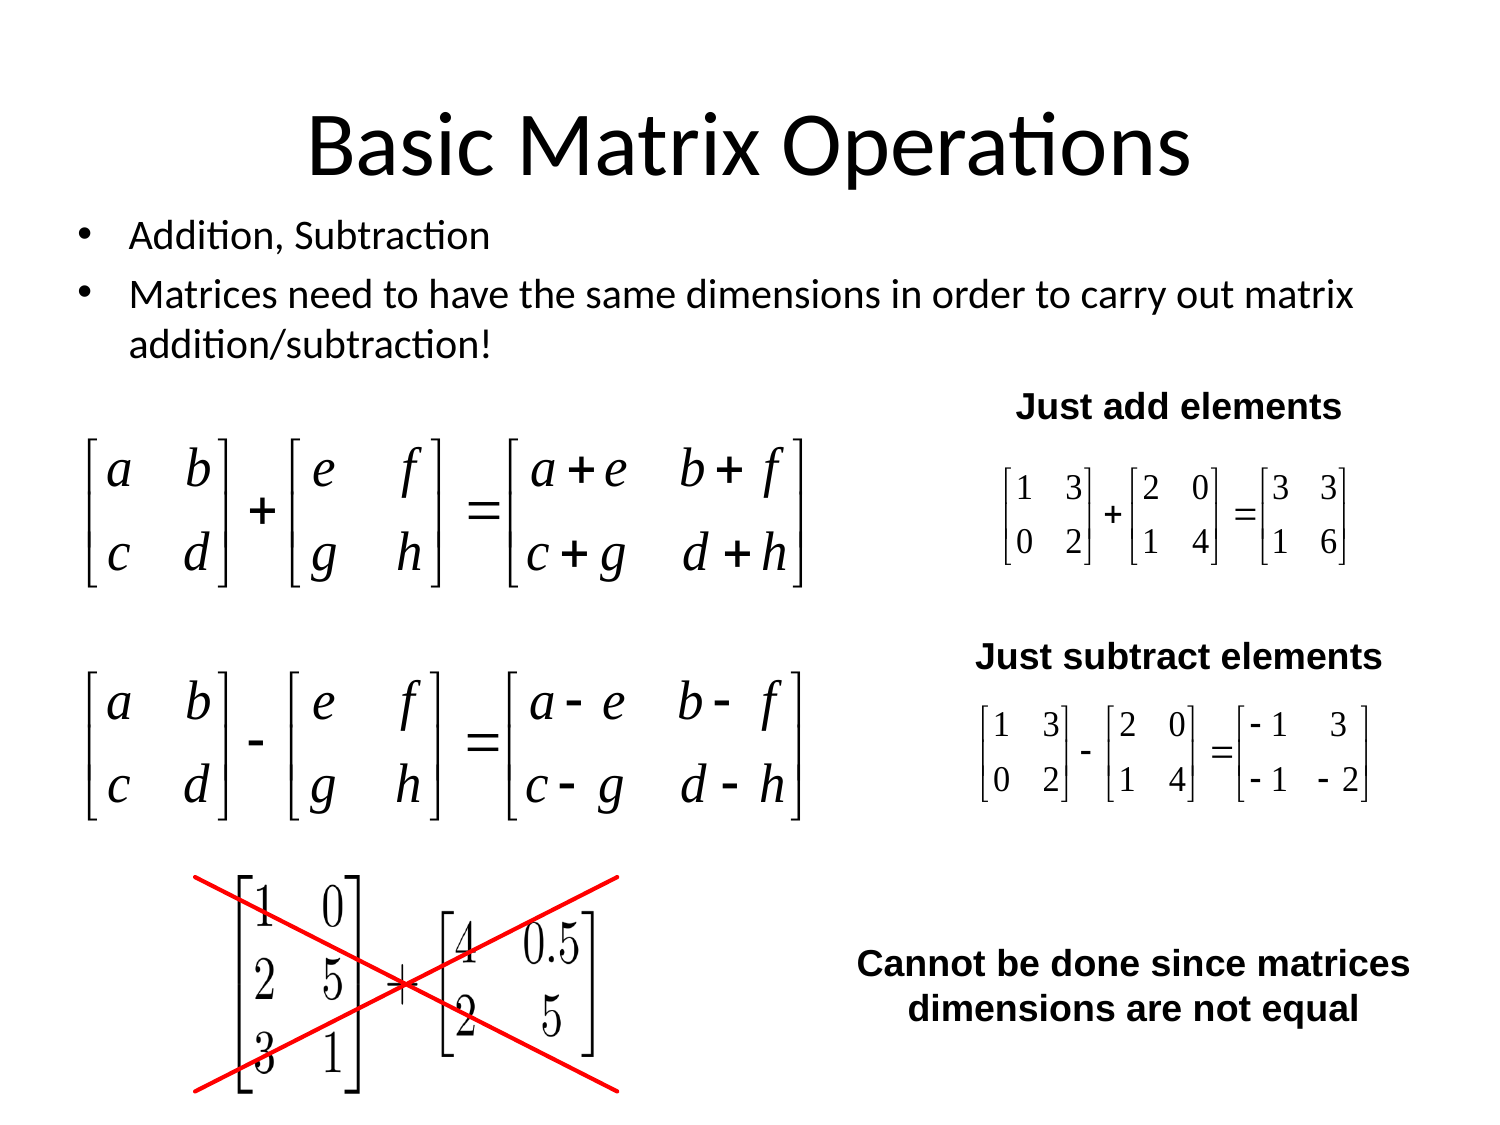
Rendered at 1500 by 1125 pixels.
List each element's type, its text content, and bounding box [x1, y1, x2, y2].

text_box Cannot be done since matrices dimensions are not equal [787, 931, 1480, 1036]
title Basic Matrix Operations [75, 45, 1425, 200]
text_box Just subtract elements [960, 624, 1398, 685]
list Addition, Subtraction Matrices need to have the same dimensions in order to carry out matrix addition/subtraction! [62, 200, 1438, 375]
text_box Just add elements [1000, 374, 1358, 435]
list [75, 429, 822, 598]
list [75, 662, 822, 830]
text_box [193, 1070, 232, 1094]
text_box [193, 875, 232, 899]
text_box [973, 699, 1381, 809]
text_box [996, 462, 1358, 572]
text_box [606, 875, 620, 886]
text_box [606, 1083, 620, 1094]
picture [237, 874, 602, 1094]
